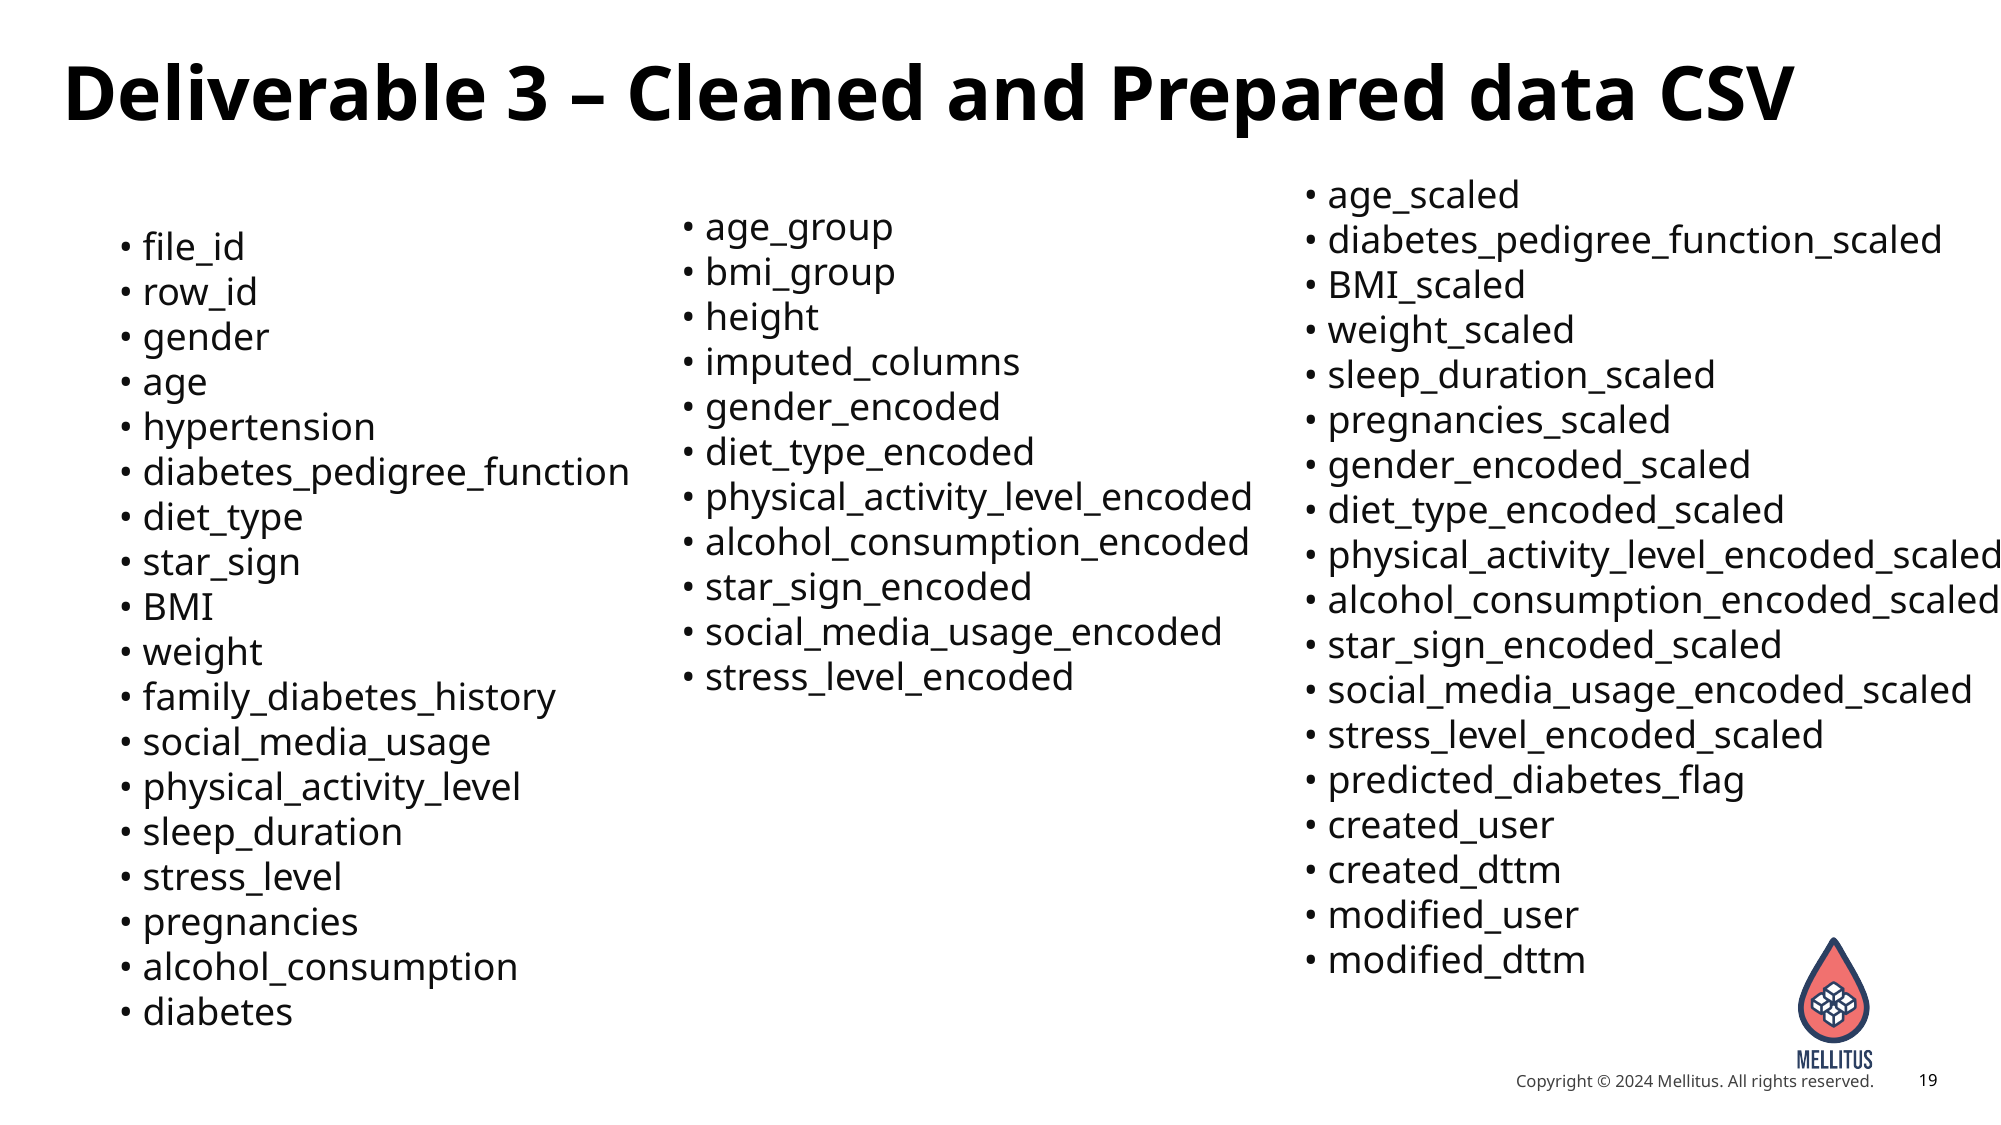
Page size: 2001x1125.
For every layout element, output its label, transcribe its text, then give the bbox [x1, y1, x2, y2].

title Deliverable 3 – Cleaned and Prepared data CSV [62, 62, 1938, 194]
text_box • file_id • row_id • gender • age • hypertension • diabetes_pedigree_function • diet_type • star_sign • BMI • weight • family_diabetes_history • social_media_usage • physical_activity_level • sleep_duration • stress_level • pregnancies • alcohol_consumption • diabetes [104, 216, 1105, 1041]
picture [1728, 928, 1934, 1074]
text_box • age_scaled • diabetes_pedigree_function_scaled • BMI_scaled • weight_scaled • sleep_duration_scaled • pregnancies_scaled • gender_encoded_scaled • diet_type_encoded_scaled • physical_activity_level_encoded_scaled • alcohol_consumption_encoded_scaled • star_sign_encoded_scaled • social_media_usage_encoded_scaled • stress_level_encoded_scaled • predicted_diabetes_flag • created_user • created_dttm • modified_user • modified_dttm [1289, 163, 2000, 989]
slide_number 19 [1883, 1064, 1938, 1098]
text_box • age_group • bmi_group • height • imputed_columns • gender_encoded • diet_type_encoded • physical_activity_level_encoded • alcohol_consumption_encoded • star_sign_encoded • social_media_usage_encoded • stress_level_encoded [666, 150, 1668, 706]
